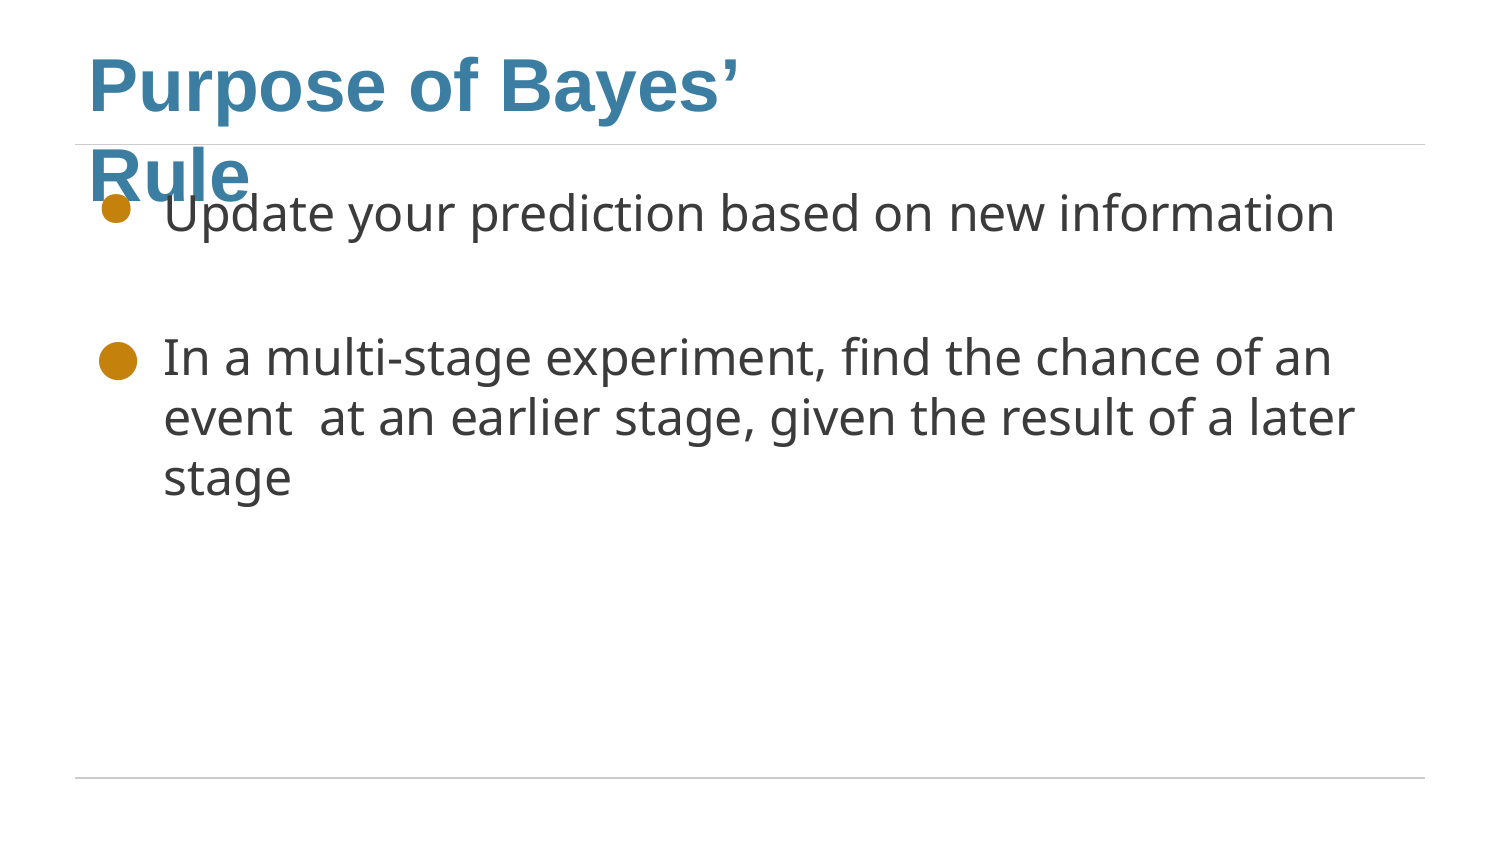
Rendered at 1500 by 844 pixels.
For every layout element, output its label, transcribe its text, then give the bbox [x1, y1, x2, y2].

text_box Update your prediction based on new information In a multi-stage experiment, find the chance of an event at an earlier stage, given the result of a later stage [94, 179, 1396, 506]
title Purpose of Bayes’ Rule [86, 34, 924, 218]
